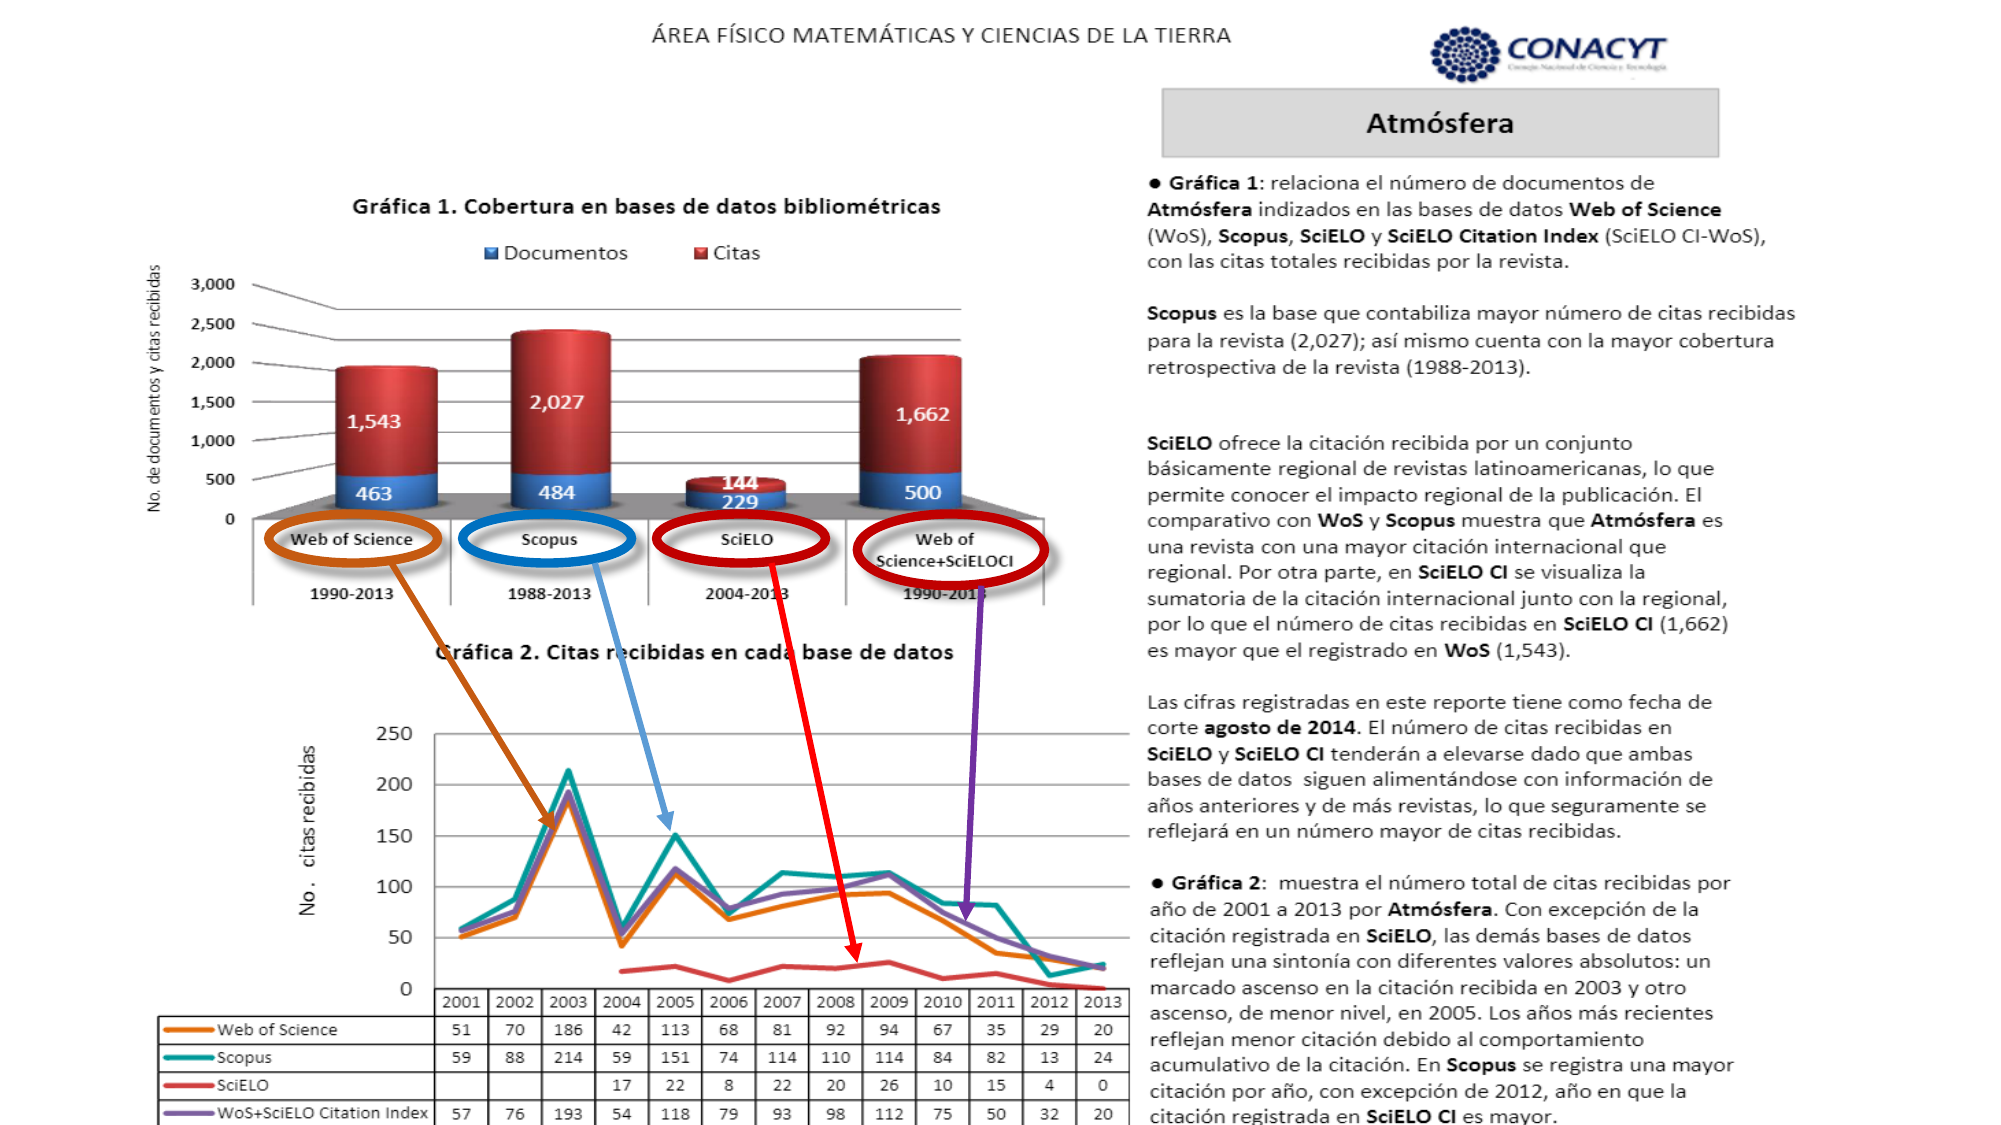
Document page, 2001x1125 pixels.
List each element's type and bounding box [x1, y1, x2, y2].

text_box [391, 562, 556, 832]
text_box [965, 585, 982, 922]
picture [121, 0, 1810, 1125]
text_box [594, 562, 671, 832]
text_box [771, 562, 858, 963]
